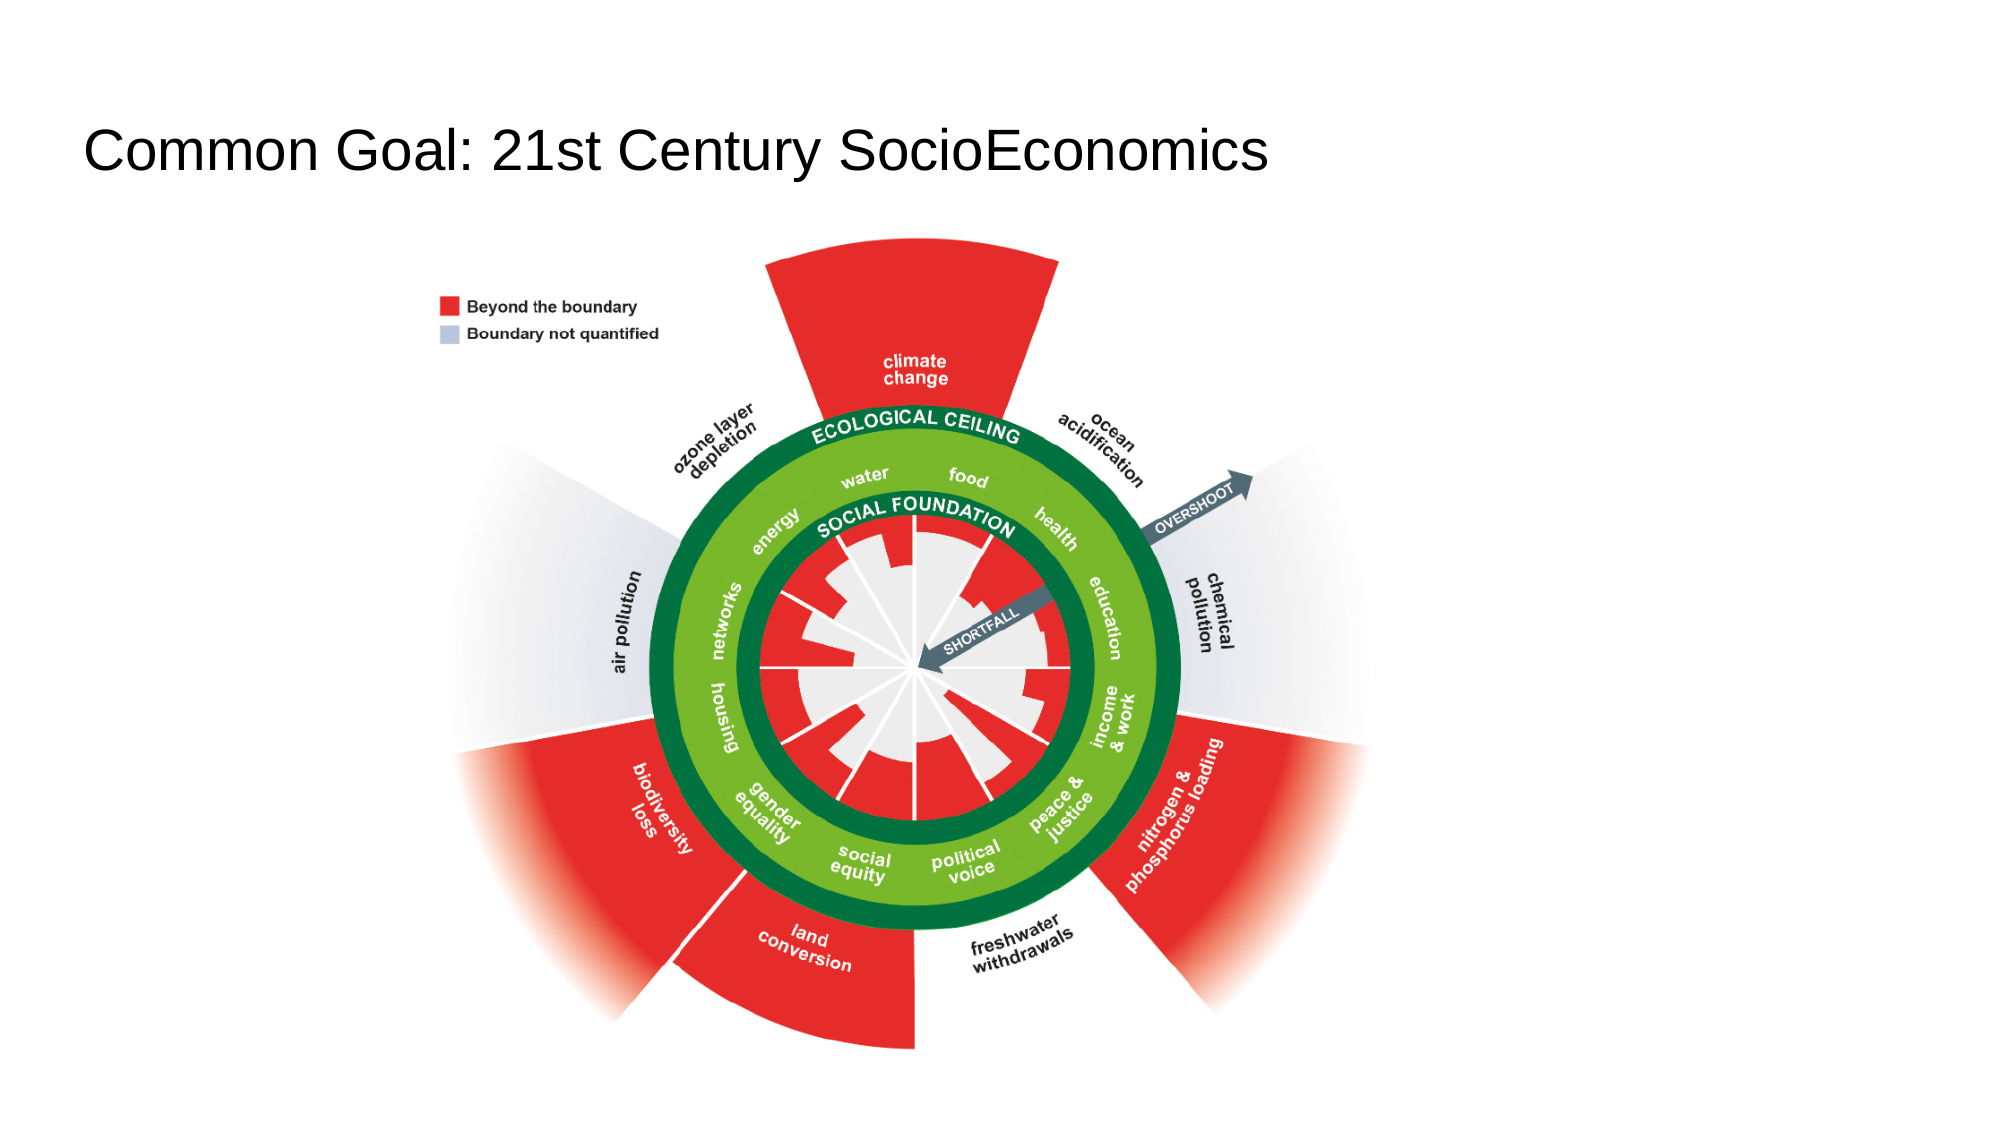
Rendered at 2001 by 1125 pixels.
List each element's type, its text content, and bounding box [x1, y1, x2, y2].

picture [389, 221, 1408, 1077]
title Common Goal: 21st Century SocioEconomics [68, 97, 1932, 223]
